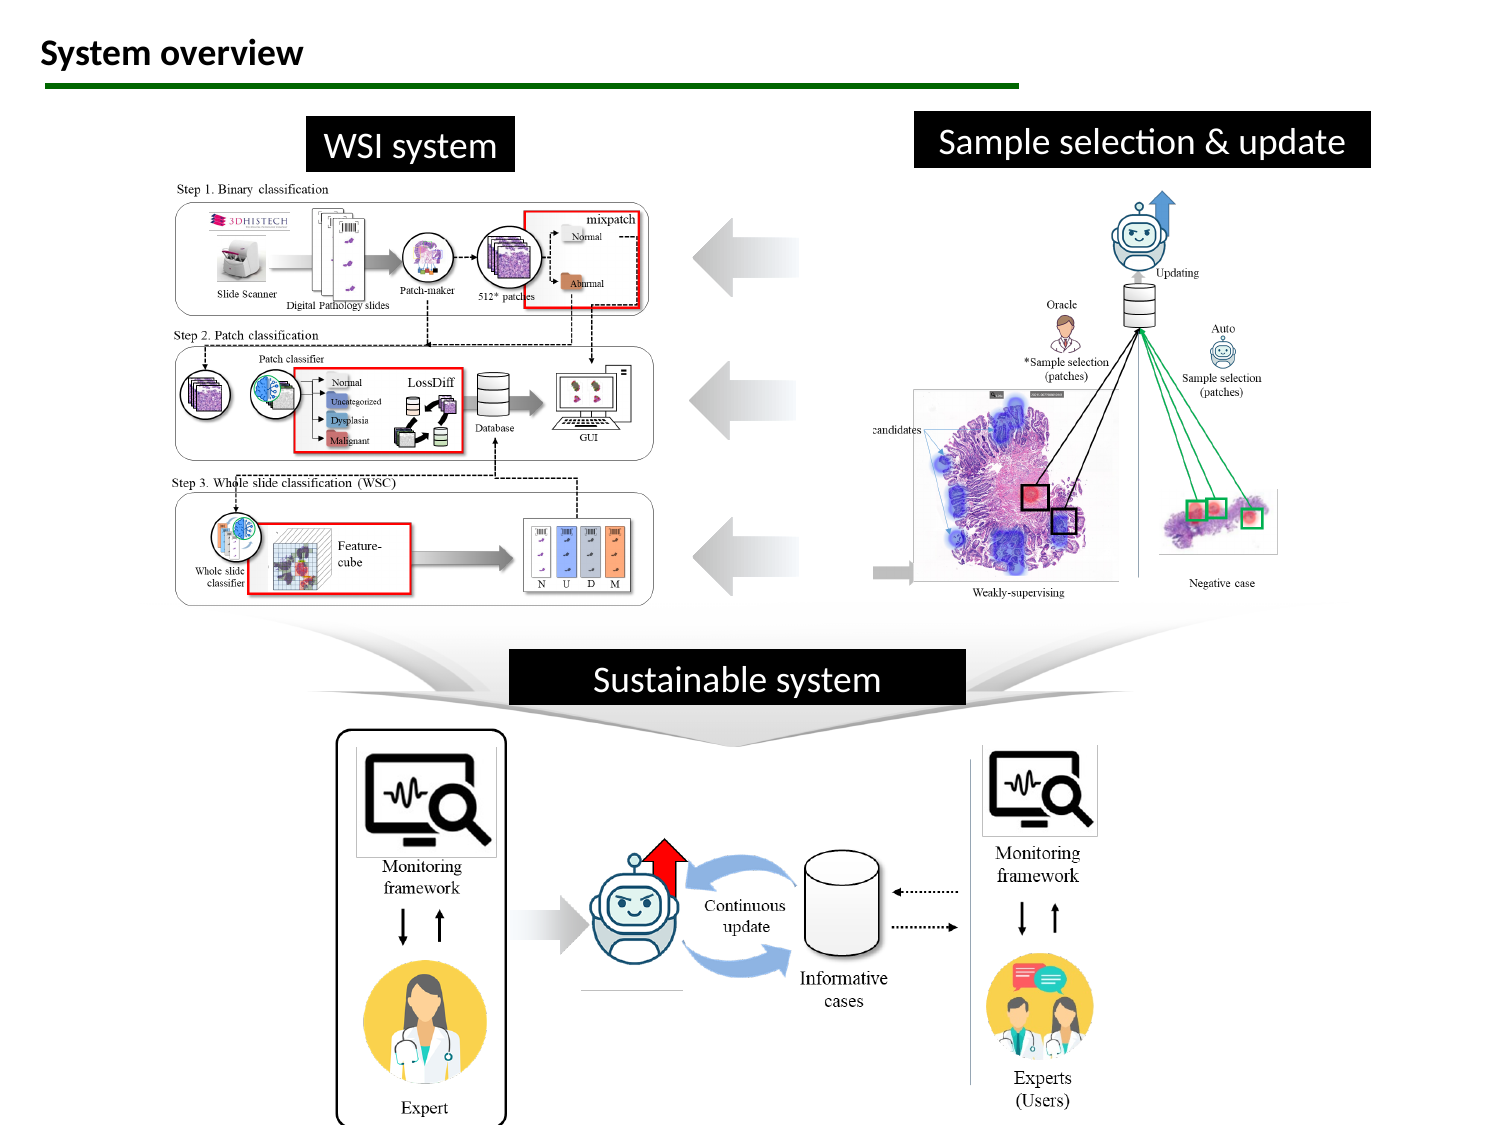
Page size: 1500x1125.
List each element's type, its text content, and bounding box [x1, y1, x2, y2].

picture [99, 175, 1364, 1125]
text_box [689, 360, 797, 441]
text_box System overview [25, 20, 797, 81]
text_box Sample selection & update [915, 112, 1370, 167]
text_box [692, 517, 800, 597]
text_box [692, 217, 800, 298]
text_box WSI system [307, 116, 515, 172]
